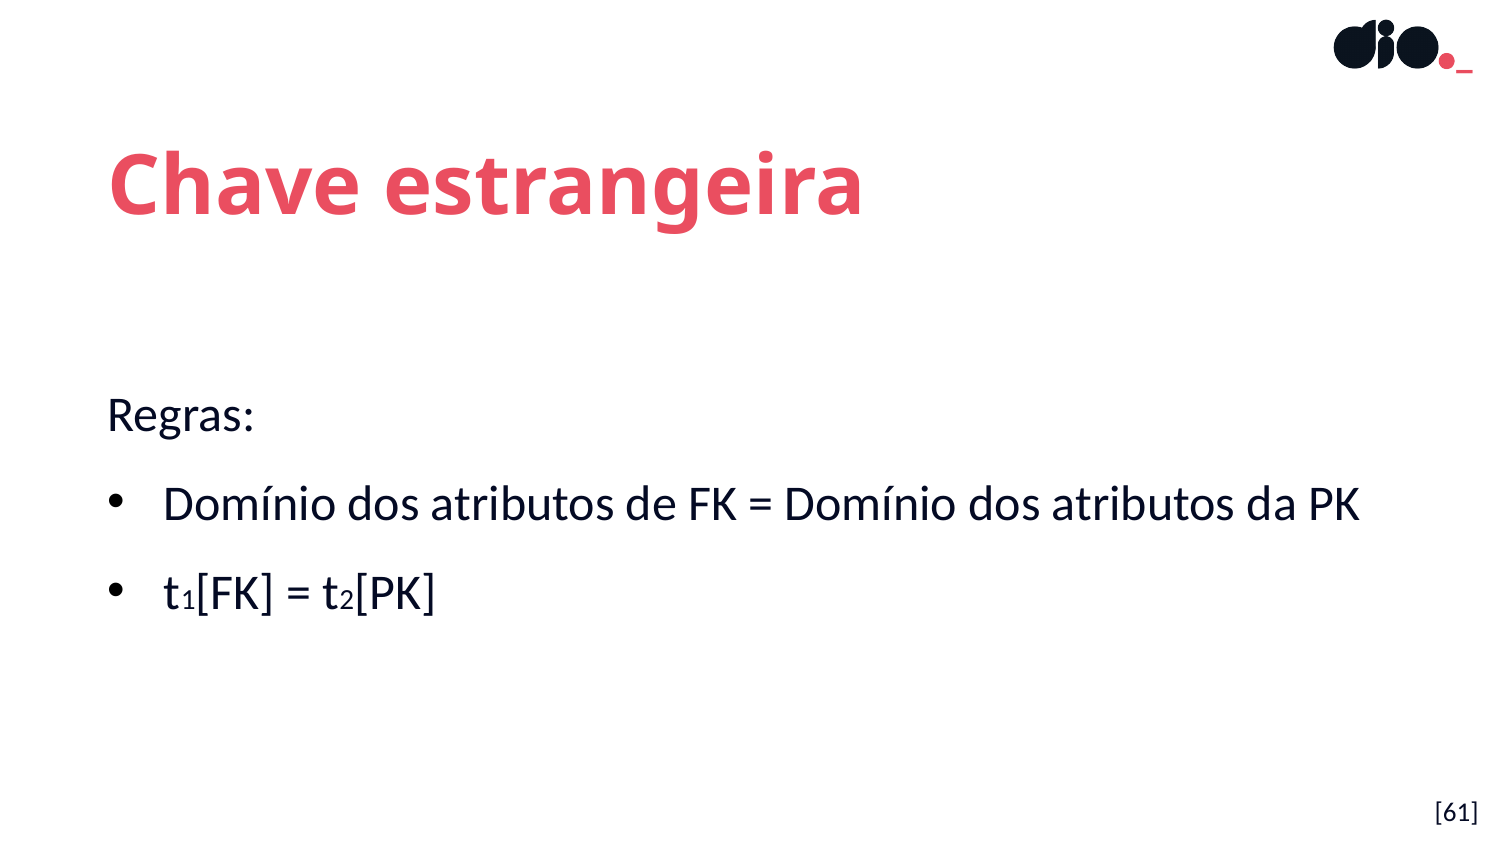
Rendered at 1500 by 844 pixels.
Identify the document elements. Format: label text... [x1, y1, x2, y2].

text_box Chave estrangeira [92, 104, 1408, 243]
text_box Regras: Domínio dos atributos de FK = Domínio dos atributos da PK t1[FK] = t2[PK] [92, 243, 1408, 749]
picture [1333, 19, 1473, 74]
slide_number [61] [1403, 779, 1494, 844]
